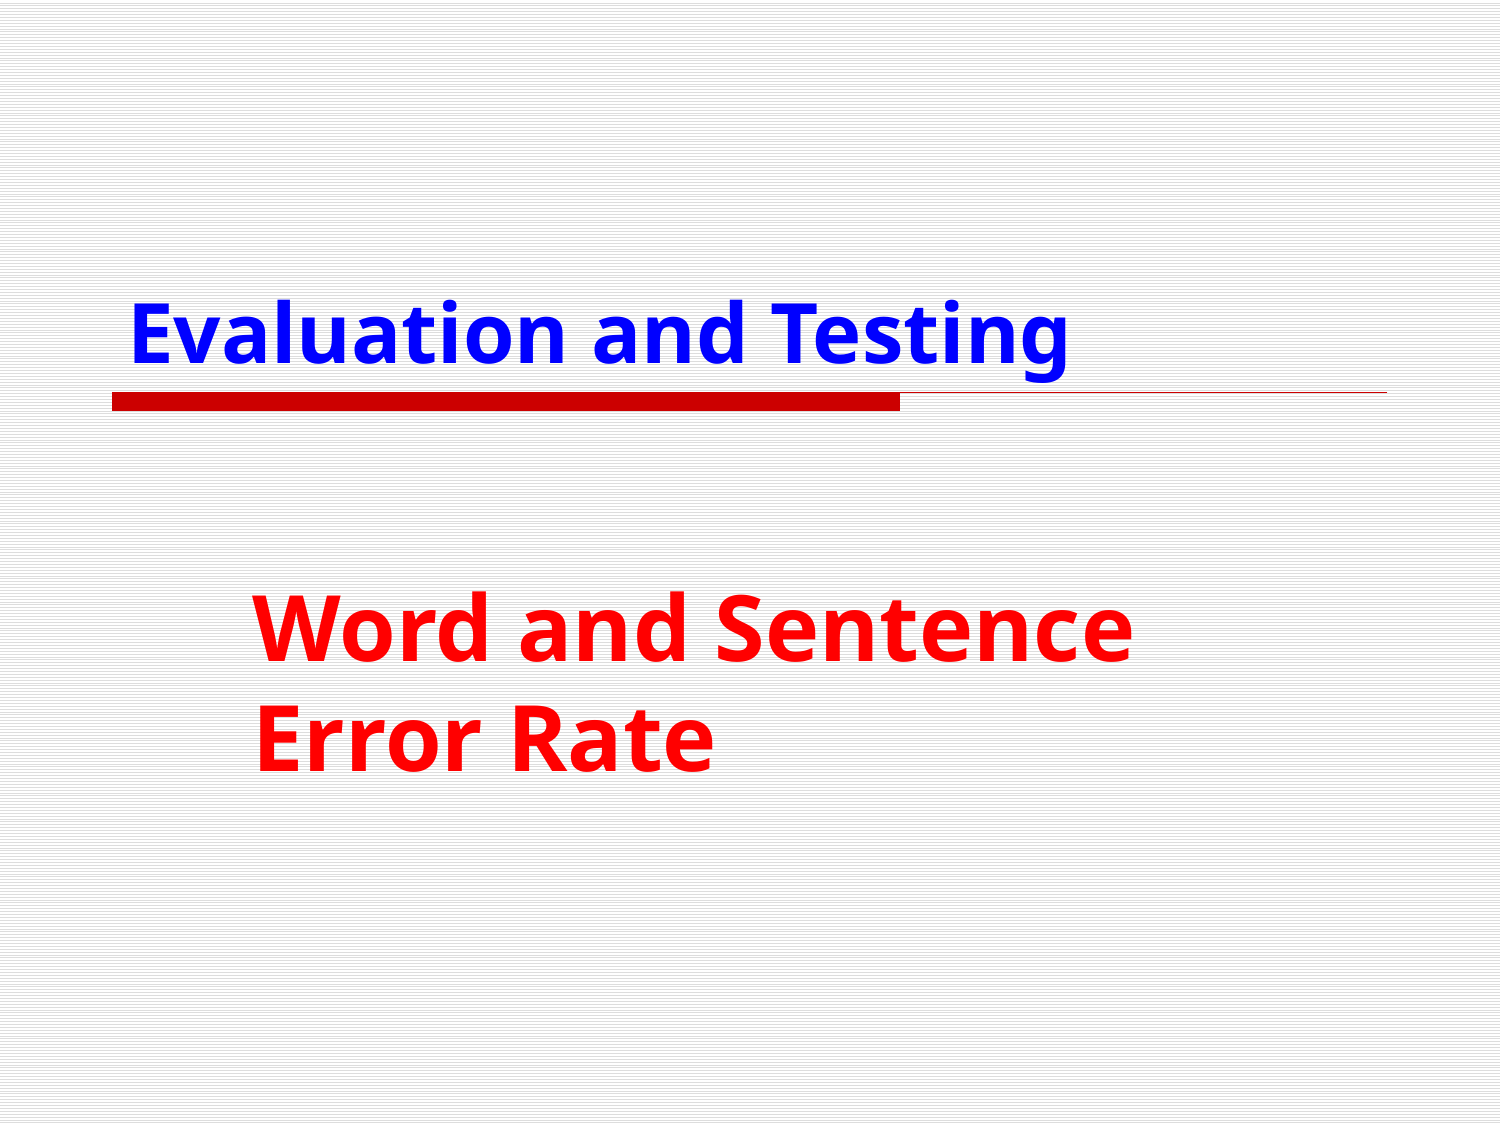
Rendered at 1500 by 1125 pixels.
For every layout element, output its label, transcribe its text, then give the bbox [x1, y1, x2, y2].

subtitle Word and Sentence Error Rate [237, 562, 1388, 826]
title Evaluation and Testing [112, 162, 1388, 388]
